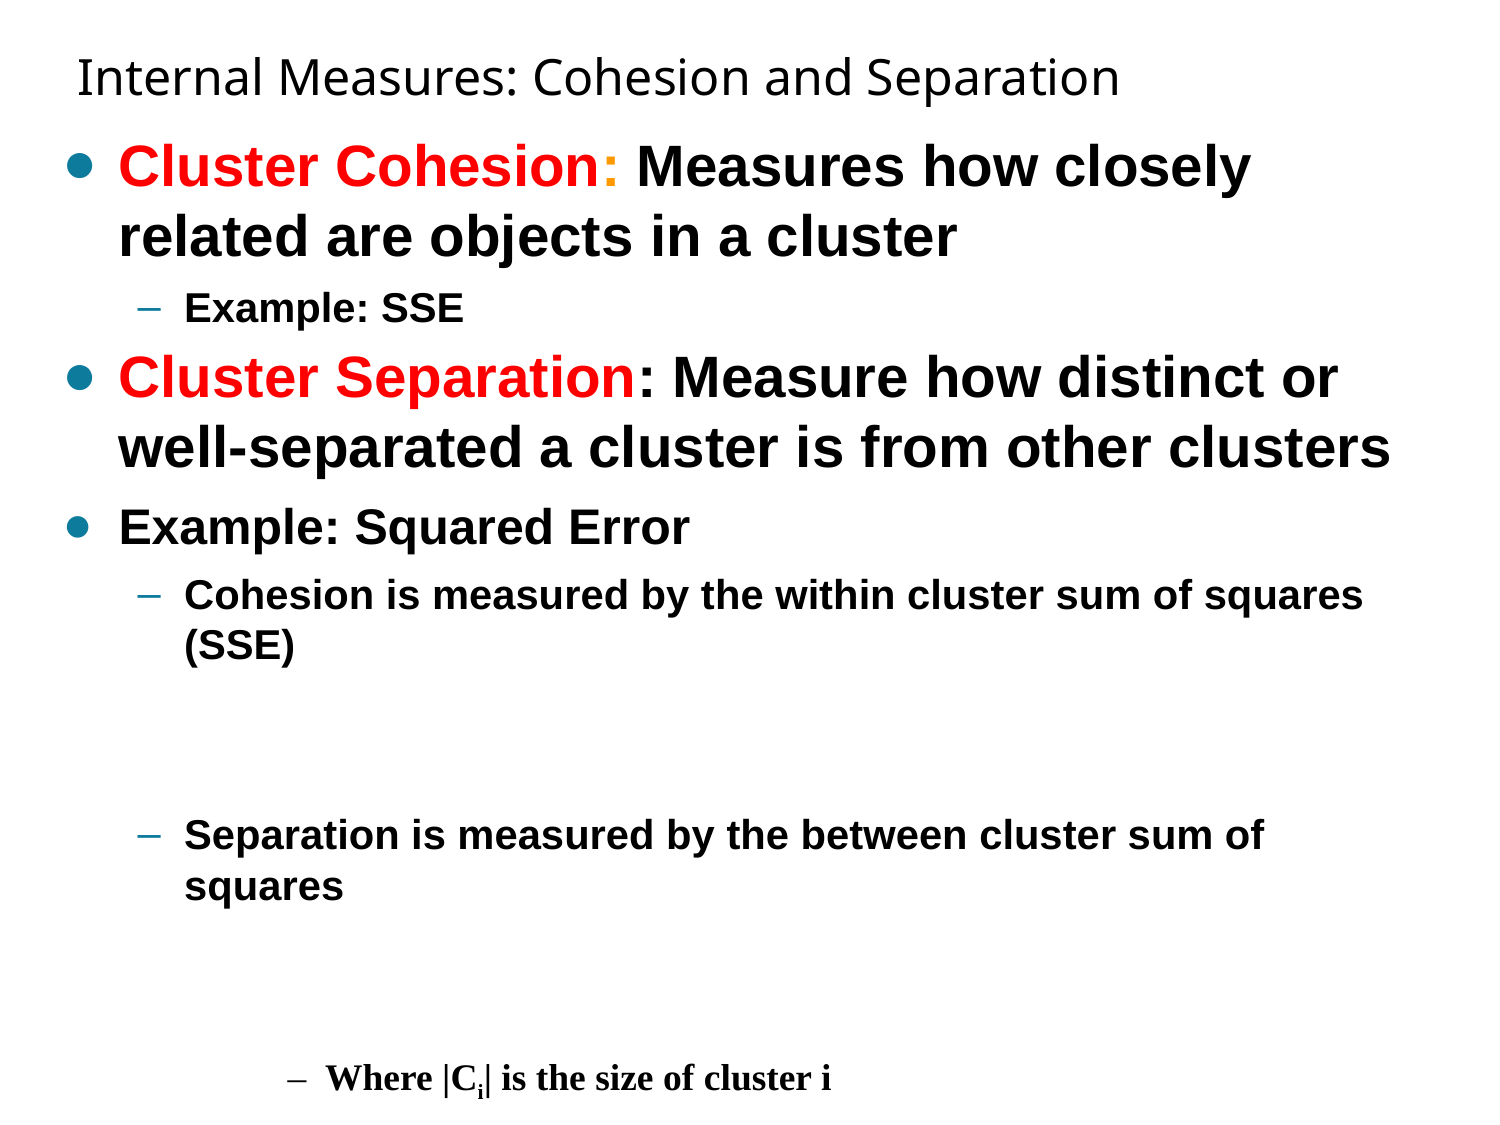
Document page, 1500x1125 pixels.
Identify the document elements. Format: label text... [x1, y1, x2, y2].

text_box Internal Measures: Cohesion and Separation [62, 24, 1421, 113]
text_box Cluster Cohesion: Measures how closely related are objects in a cluster Example: SSE Cluster Separation: Measure how distinct or well-separated a cluster is from other clusters Example: Squared Error Cohesion is measured by the within cluster sum of squares (SSE) Separation is measured by the between cluster sum of squares Where |Ci| is the size of cluster i [47, 120, 1436, 1021]
